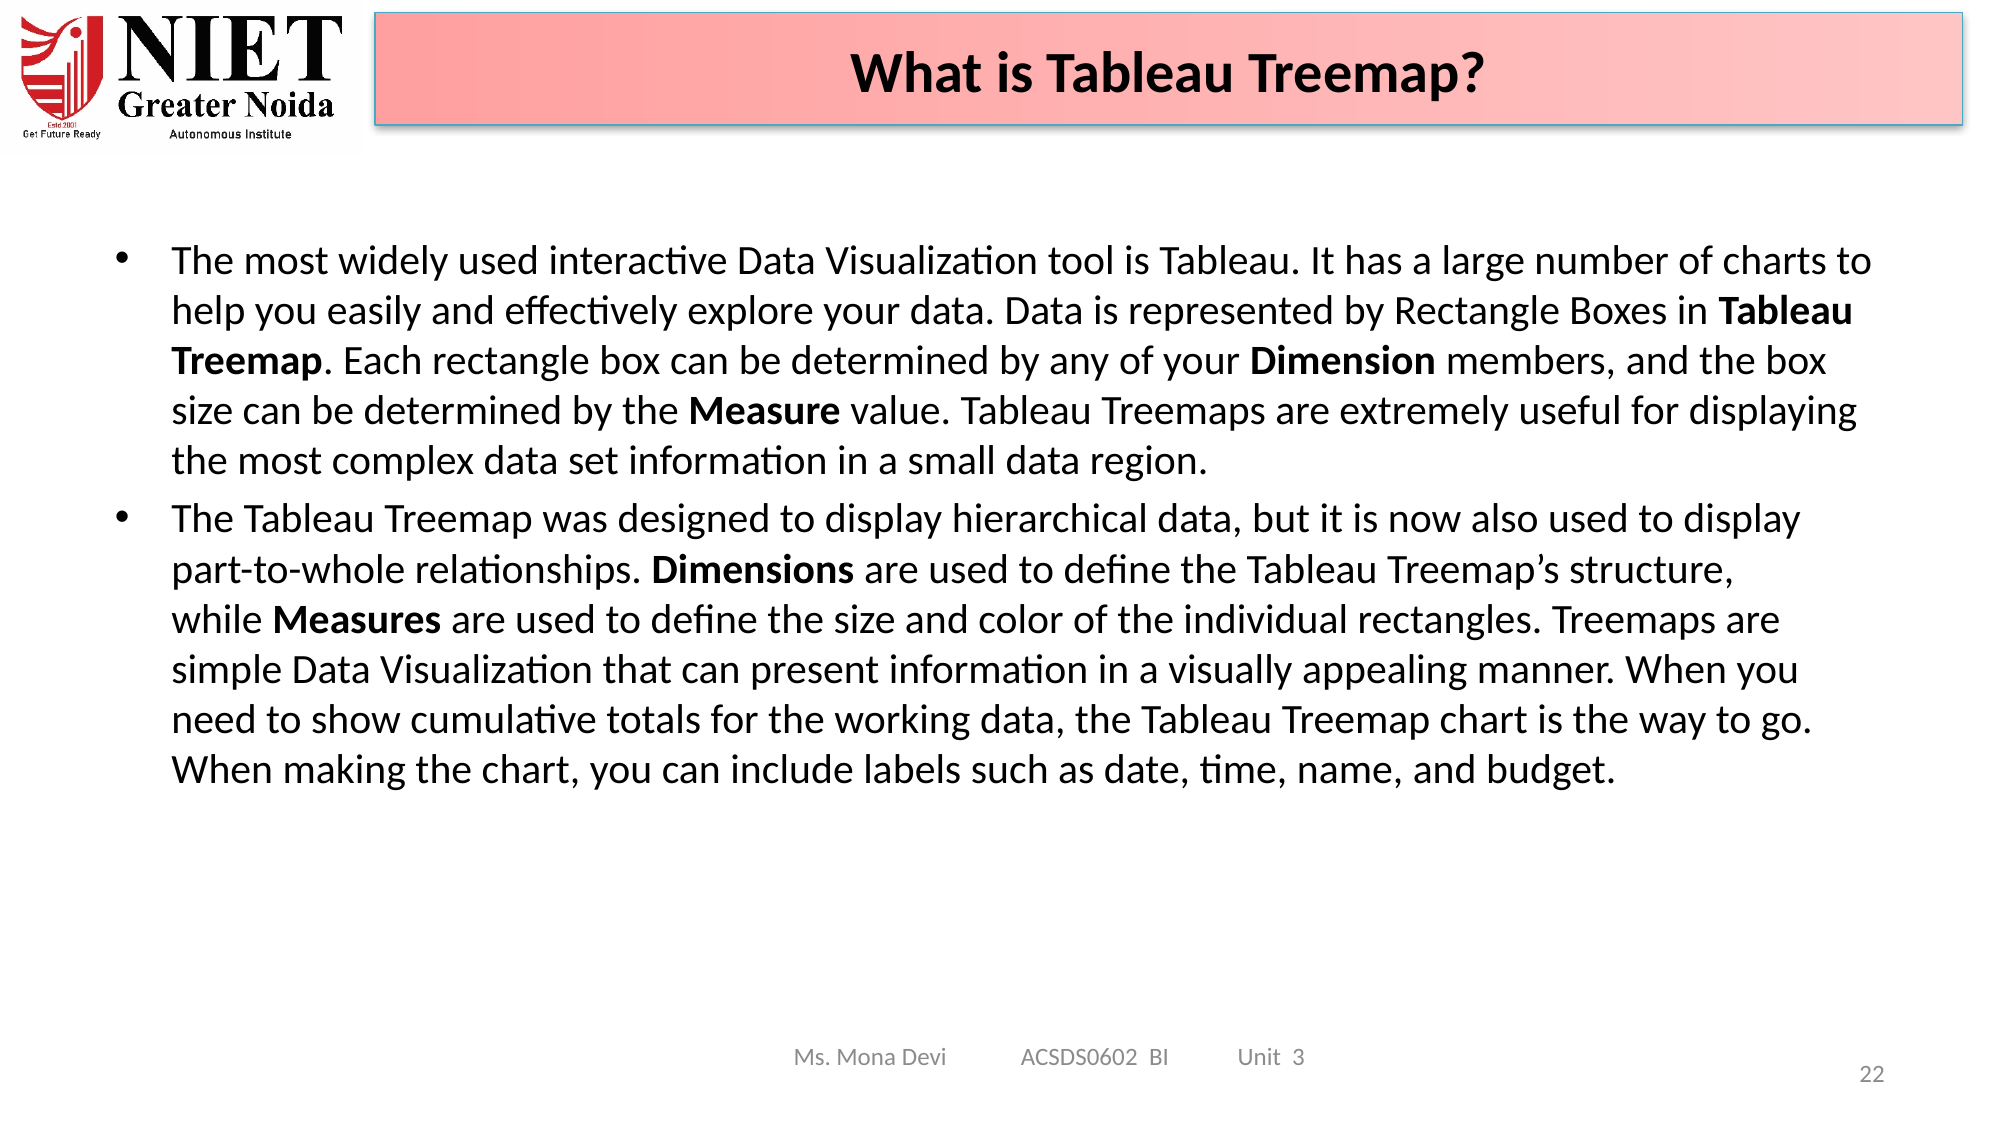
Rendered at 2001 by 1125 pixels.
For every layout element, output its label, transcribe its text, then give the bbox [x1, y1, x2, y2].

text_box Ms. Mona Devi ACSDS0602 BI Unit 3 [637, 1024, 1463, 1085]
slide_number 22 [1433, 1042, 1900, 1103]
picture [0, 0, 363, 156]
text_box What is Tableau Treemap? [374, 12, 1963, 126]
list The most widely used interactive Data Visualization tool is Tableau. It has a large number of charts to help you easily and effectively explore your data. Data is represented by Rectangle Boxes in Tableau Treemap. Each rectangle box can be determined by any of your Dimension members, and the box size can be determined by the Measure value. Tableau Treemaps are extremely useful for displaying the most complex data set information in a small data region. The Tableau Treemap was designed to display hierarchical data, but it is now also used to display part-to-whole relationships. Dimensions are used to define the Tableau Treemap’s structure, while Measures are used to define the size and color of the individual rectangles. Treemaps are simple Data Visualization that can present information in a visually appealing manner. When you need to show cumulative totals for the working data, the Tableau Treemap chart is the way to go. When making the chart, you can include labels such as date, time, name, and budget. [99, 224, 1900, 975]
